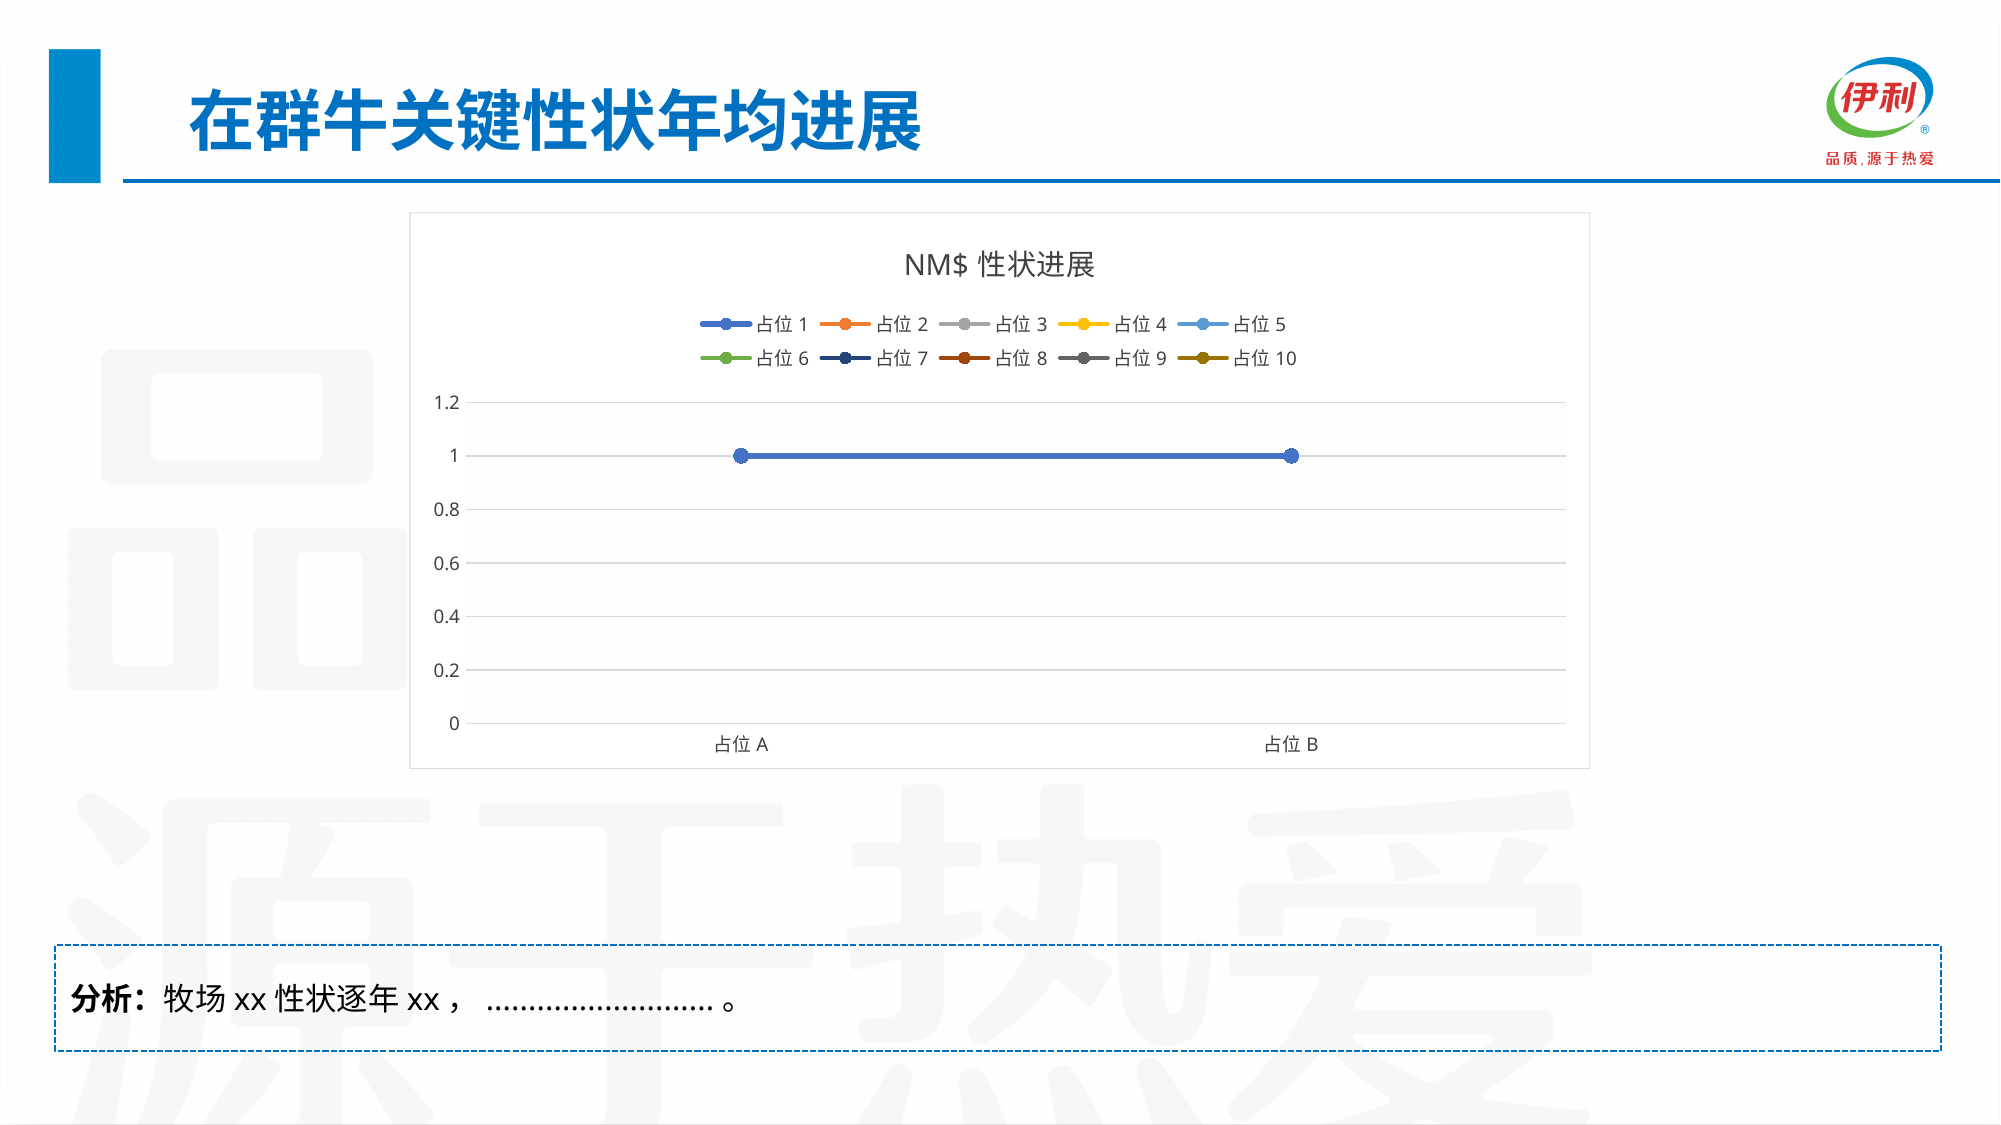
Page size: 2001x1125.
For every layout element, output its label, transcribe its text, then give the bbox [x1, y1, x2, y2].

text_box 分析：牧场xx性状逐年xx，...........................。 [55, 945, 1942, 1052]
text_box 在群牛关键性状年均进展 [174, 71, 938, 167]
picture [0, 0, 2000, 1125]
chart [409, 212, 1591, 770]
